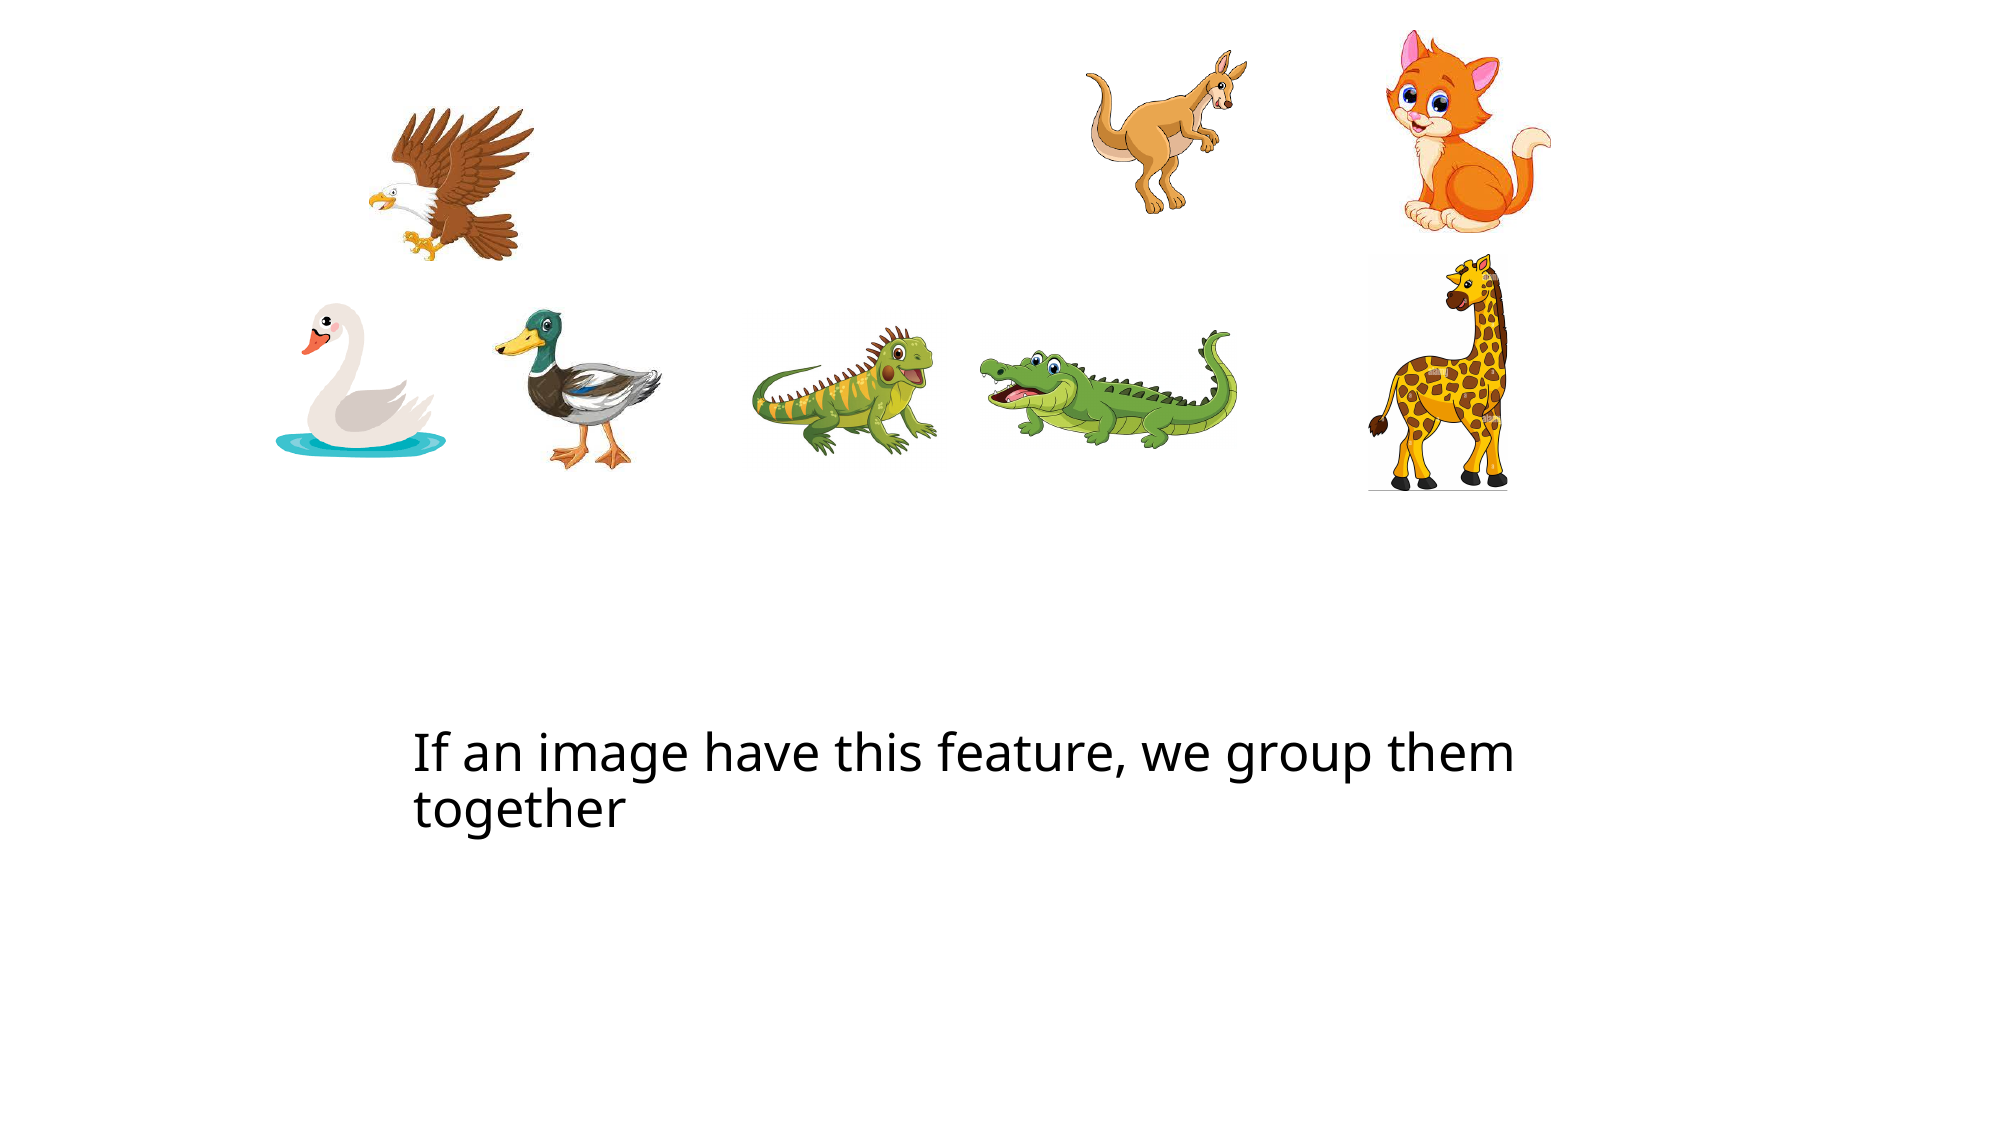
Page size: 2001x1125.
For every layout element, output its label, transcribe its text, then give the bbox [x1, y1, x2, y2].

picture [369, 106, 534, 261]
picture [742, 308, 947, 473]
picture [492, 306, 664, 473]
picture [1085, 49, 1248, 214]
picture [1367, 253, 1508, 491]
text_box If an image have this feature, we group them together [398, 720, 1602, 847]
picture [979, 330, 1237, 450]
picture [1385, 30, 1551, 233]
picture [263, 284, 452, 473]
